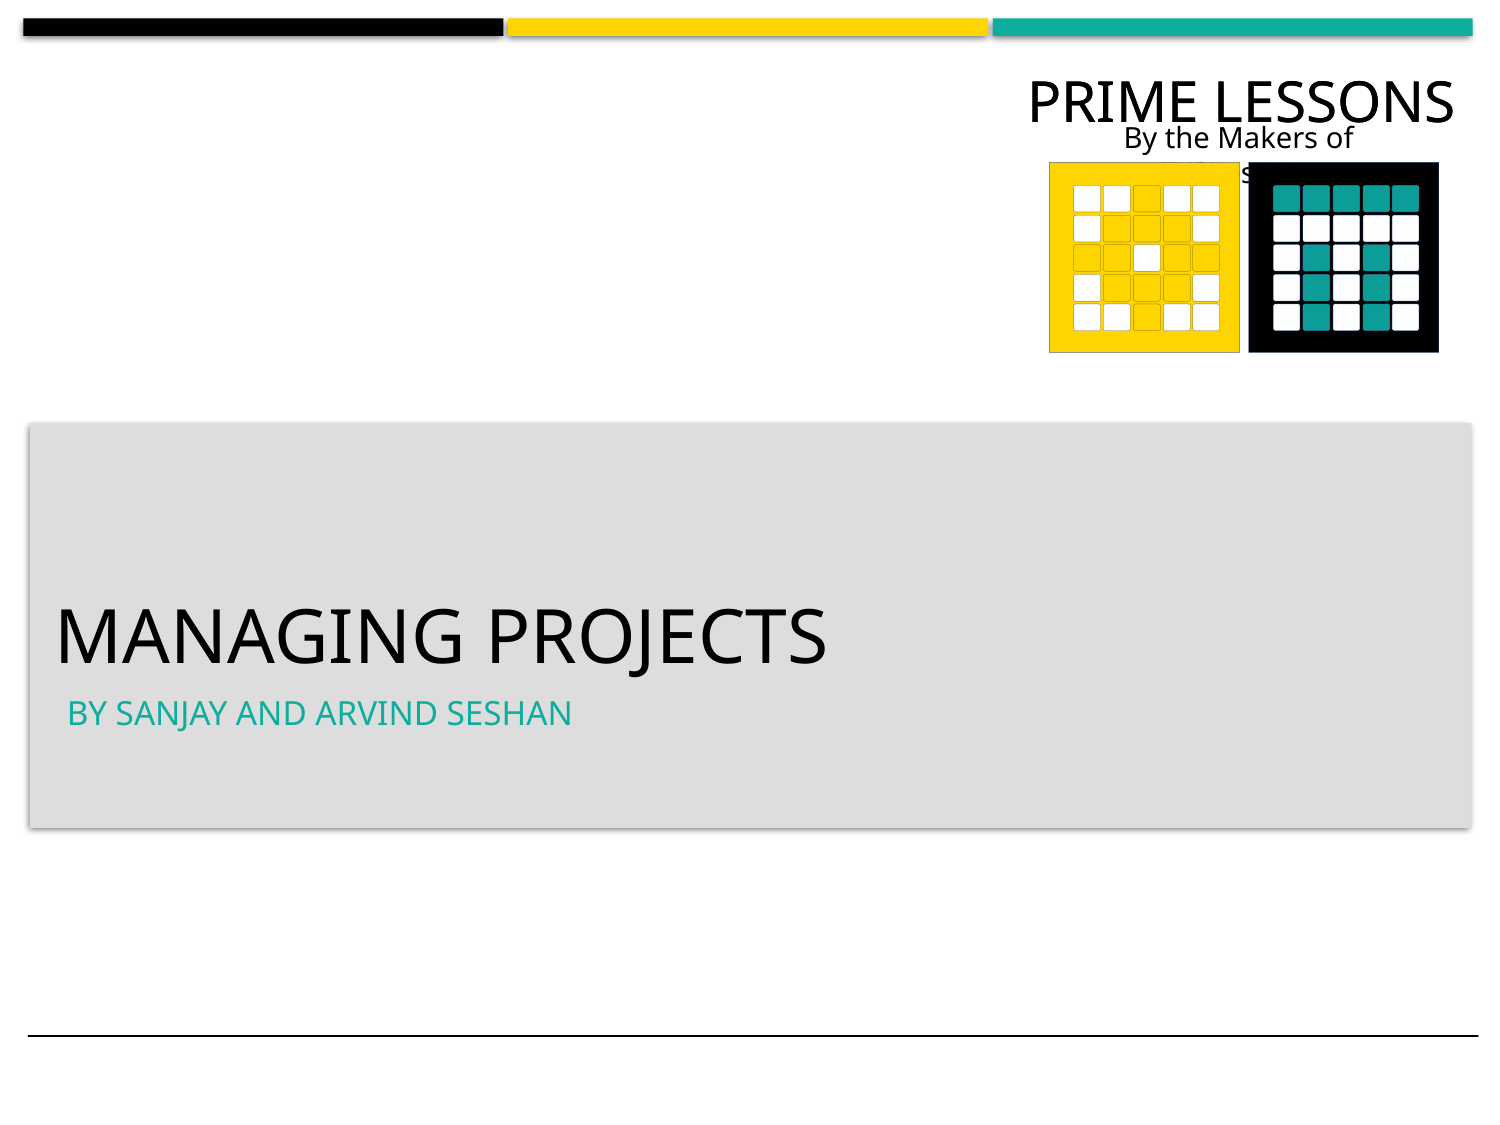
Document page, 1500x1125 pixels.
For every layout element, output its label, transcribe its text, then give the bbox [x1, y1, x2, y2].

picture [1248, 162, 1439, 353]
subtitle BY SANJAY AND ARVIND SESHAN [51, 685, 994, 782]
picture [1049, 162, 1240, 353]
title Managing Projects [39, 439, 1439, 686]
